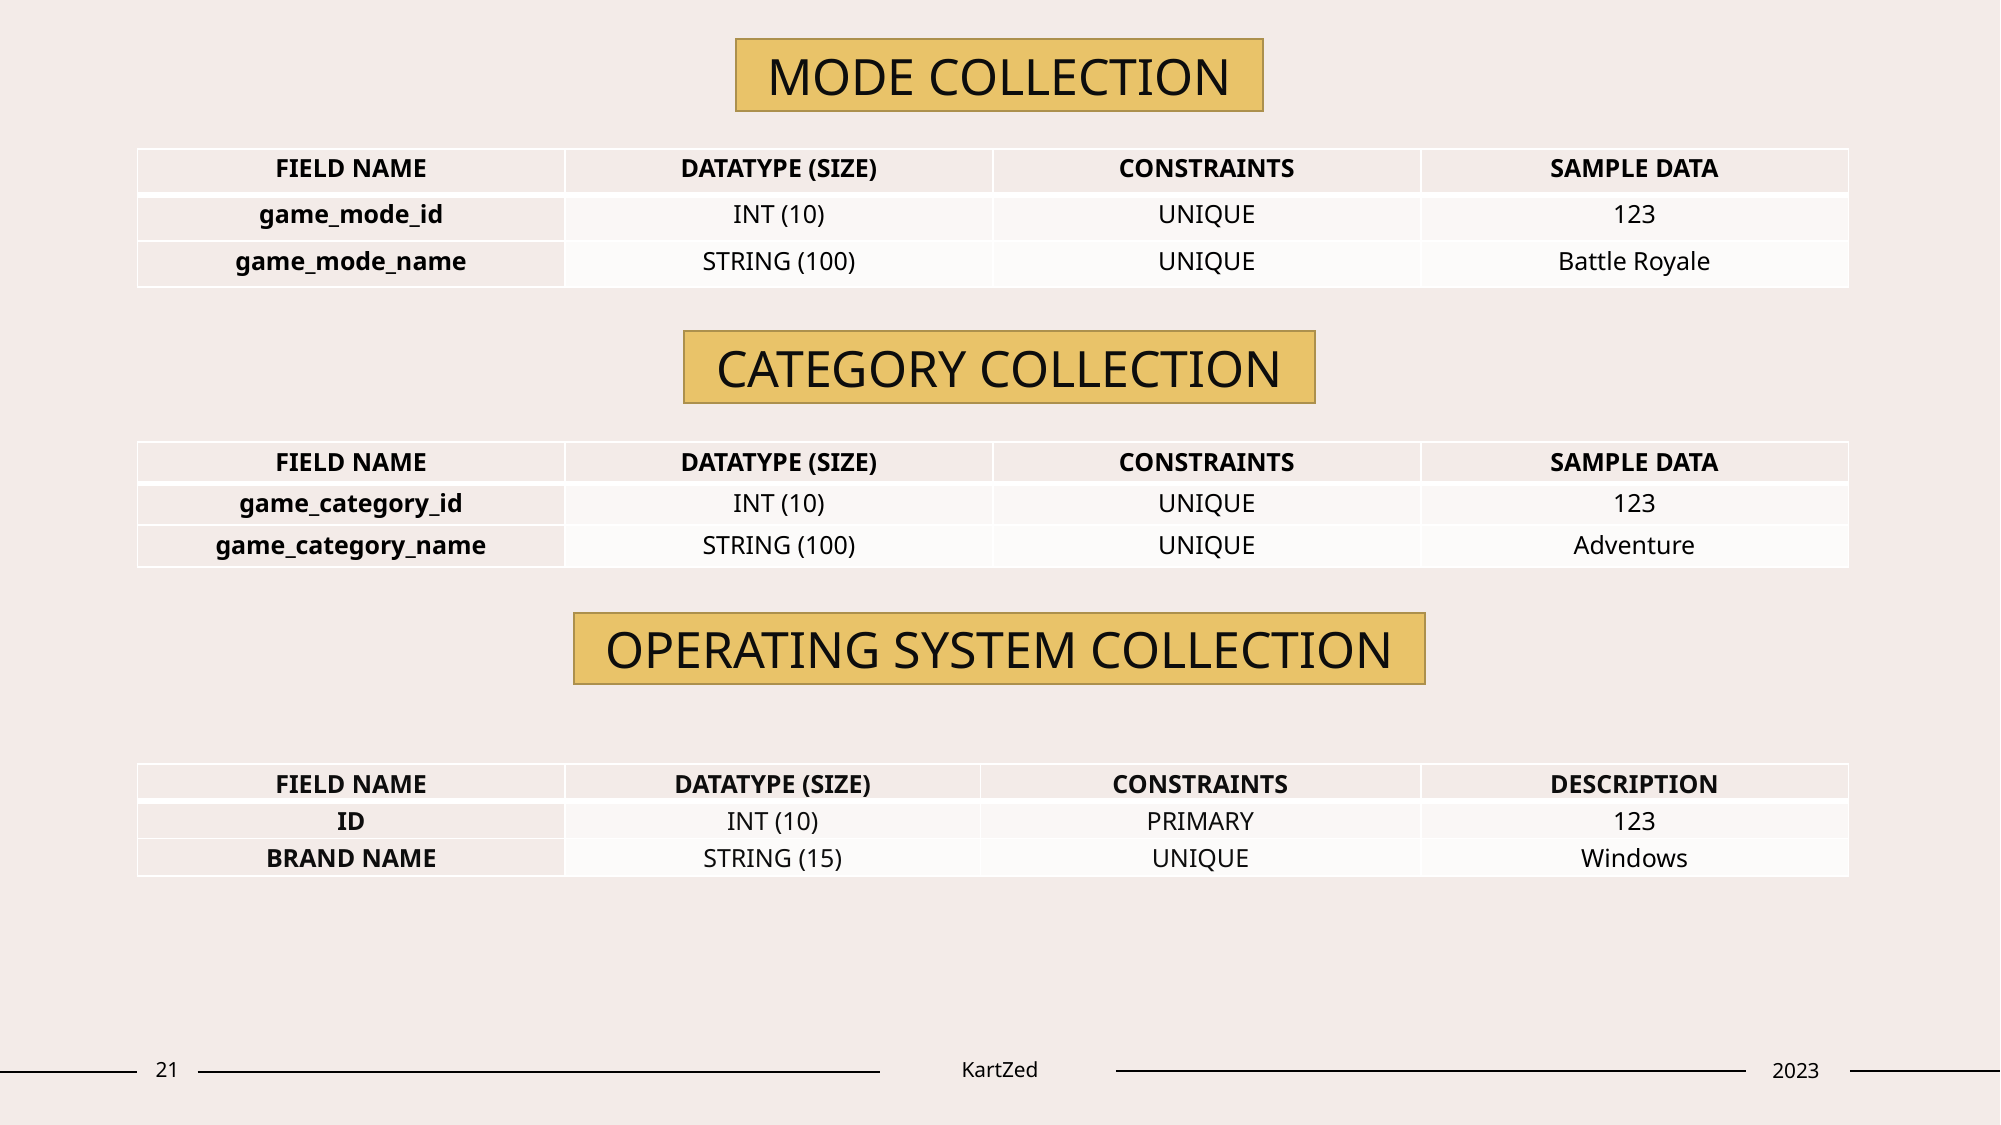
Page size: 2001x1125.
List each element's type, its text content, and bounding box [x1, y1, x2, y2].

table_header DATATYPE (SIZE) [566, 150, 992, 192]
table_cell Adventure [1422, 526, 1848, 566]
table_header FIELD NAME [138, 765, 564, 798]
table_cell UNIQUE [994, 526, 1420, 566]
table_header SAMPLE DATA [1422, 443, 1848, 481]
table_cell Windows [1422, 839, 1848, 875]
table_header DESCRIPTION [1422, 765, 1848, 798]
table_cell 123 [1422, 486, 1848, 524]
table_cell game_mode_name [138, 242, 564, 286]
table_cell Battle Royale [1422, 242, 1848, 286]
table_cell game_category_name [138, 526, 564, 566]
footer KartZed [879, 1050, 1120, 1091]
table_cell UNIQUE [994, 486, 1420, 524]
slide_number 21 [137, 1050, 198, 1091]
table_cell UNIQUE [994, 242, 1420, 286]
text_box OPERATING SYSTEM COLLECTION [573, 612, 1426, 685]
table_cell ID [138, 804, 564, 838]
table_header CONSTRAINTS [994, 150, 1420, 192]
table_cell INT (10) [566, 804, 980, 838]
table_cell STRING (100) [566, 526, 992, 566]
table_cell BRAND NAME [138, 839, 564, 875]
table_header DATATYPE (SIZE) [566, 765, 980, 798]
table_header SAMPLE DATA [1422, 150, 1848, 192]
table_cell INT (10) [566, 486, 992, 524]
table_cell PRIMARY [981, 804, 1420, 838]
table_cell STRING (100) [566, 242, 992, 286]
table_cell UNIQUE [994, 198, 1420, 240]
table_cell STRING (15) [566, 839, 980, 875]
table_cell 123 [1422, 198, 1848, 240]
table_header CONSTRAINTS [994, 443, 1420, 481]
table_cell game_mode_id [138, 198, 564, 240]
table_cell game_category_id [138, 486, 564, 524]
slide_number 2023 [1743, 1050, 1849, 1091]
table_header DATATYPE (SIZE) [566, 443, 992, 481]
table_cell INT (10) [566, 198, 992, 240]
text_box MODE COLLECTION [735, 38, 1264, 112]
table_header FIELD NAME [138, 443, 564, 481]
table_cell 123 [1422, 804, 1848, 838]
text_box CATEGORY COLLECTION [683, 330, 1316, 404]
table_header FIELD NAME [138, 150, 564, 192]
table_header CONSTRAINTS [981, 765, 1420, 798]
table_cell UNIQUE [981, 839, 1420, 875]
